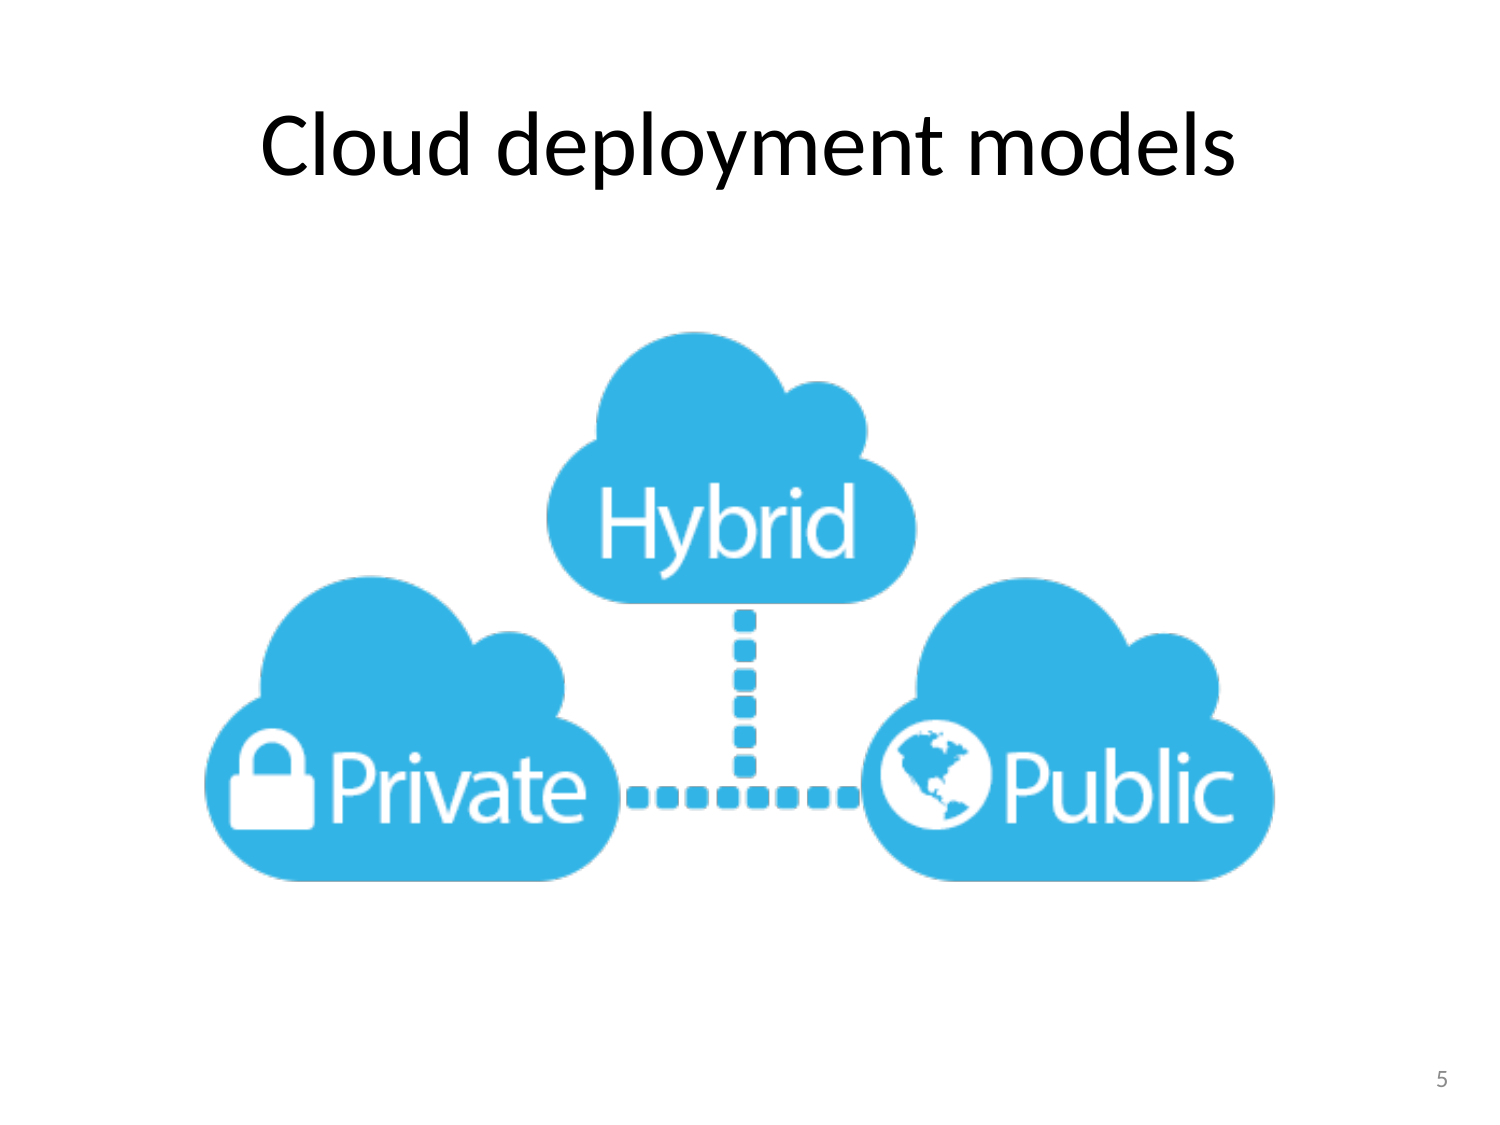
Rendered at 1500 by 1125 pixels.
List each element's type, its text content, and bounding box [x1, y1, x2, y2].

title Cloud deployment models [75, 45, 1425, 233]
picture [199, 294, 1301, 953]
slide_number 5 [1426, 1060, 1451, 1096]
